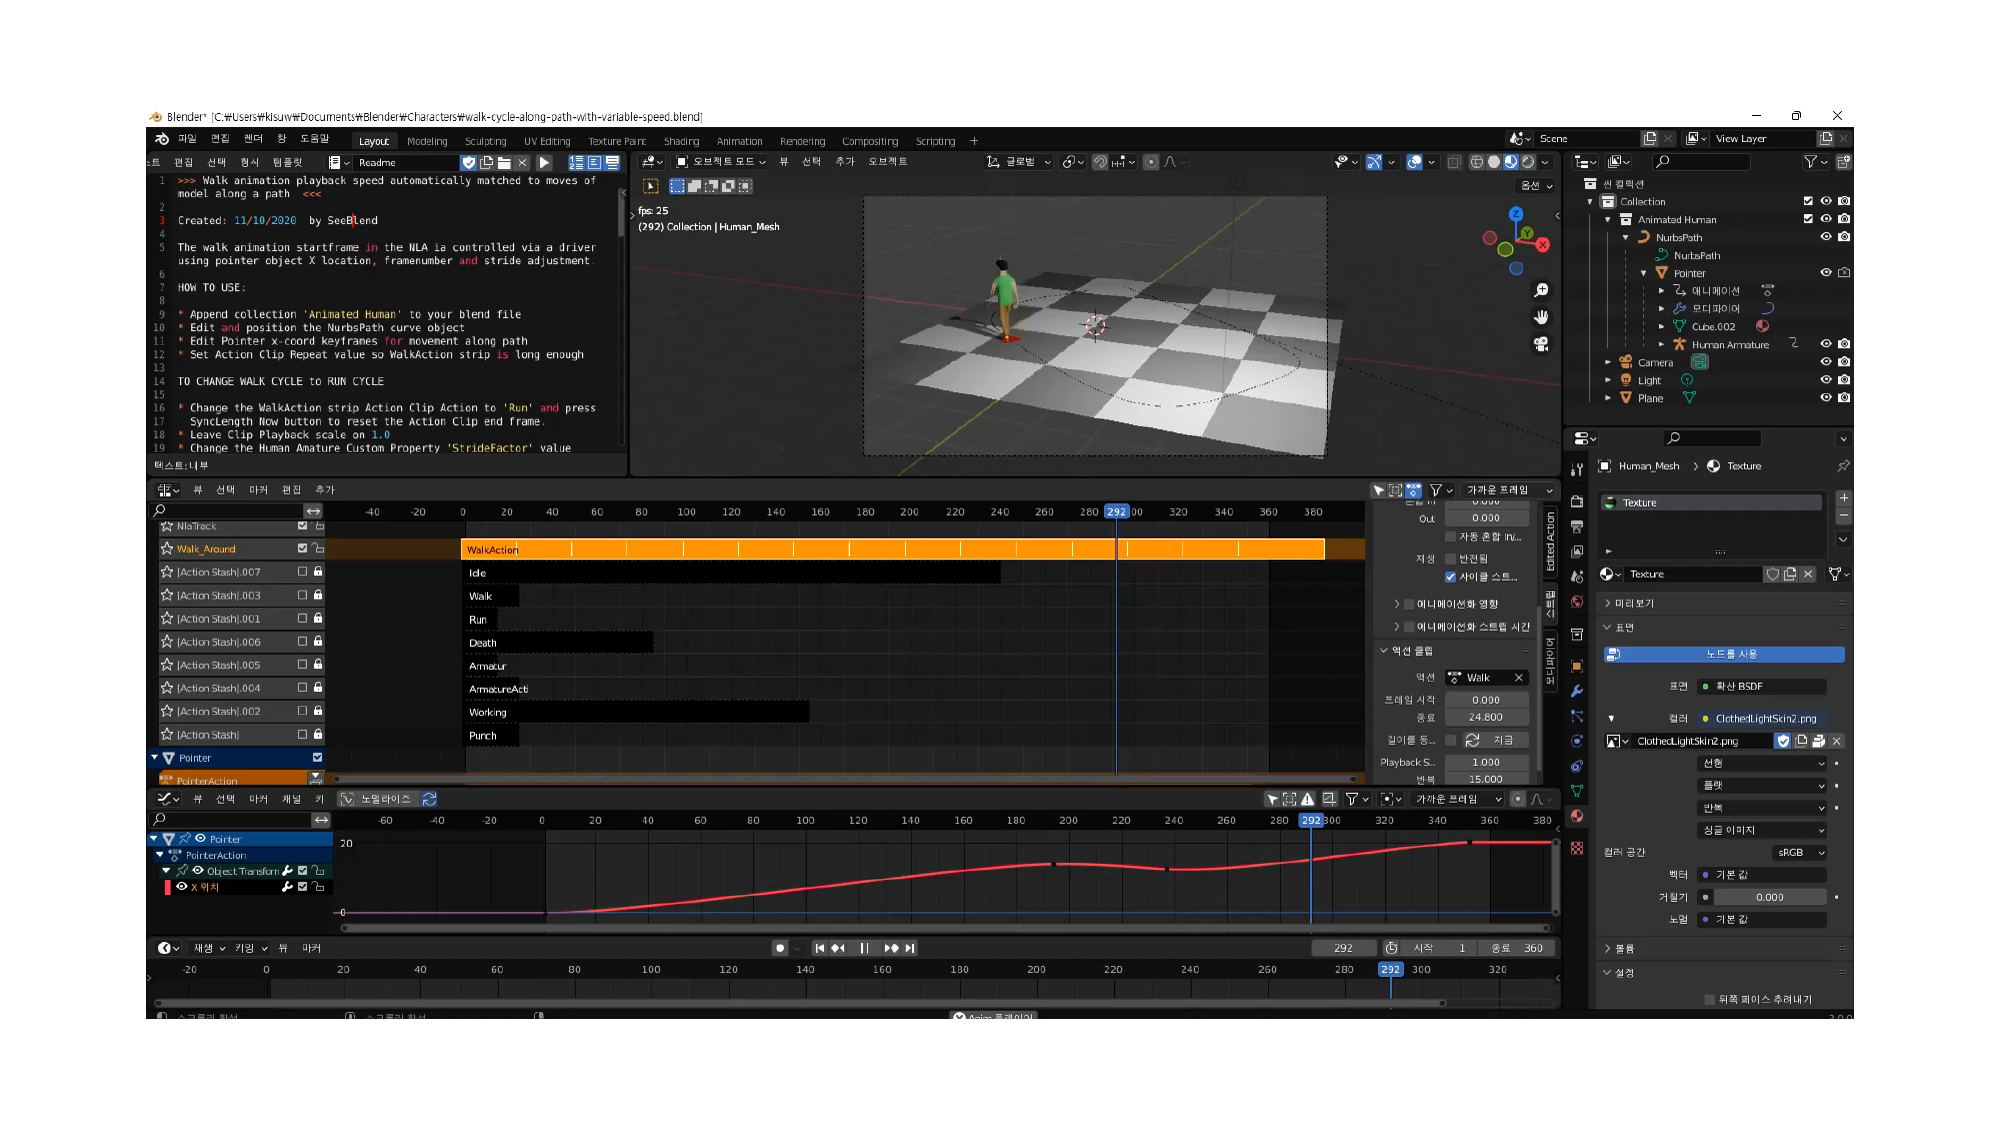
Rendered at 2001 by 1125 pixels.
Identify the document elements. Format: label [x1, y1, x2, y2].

text_box [145, 105, 1855, 1020]
